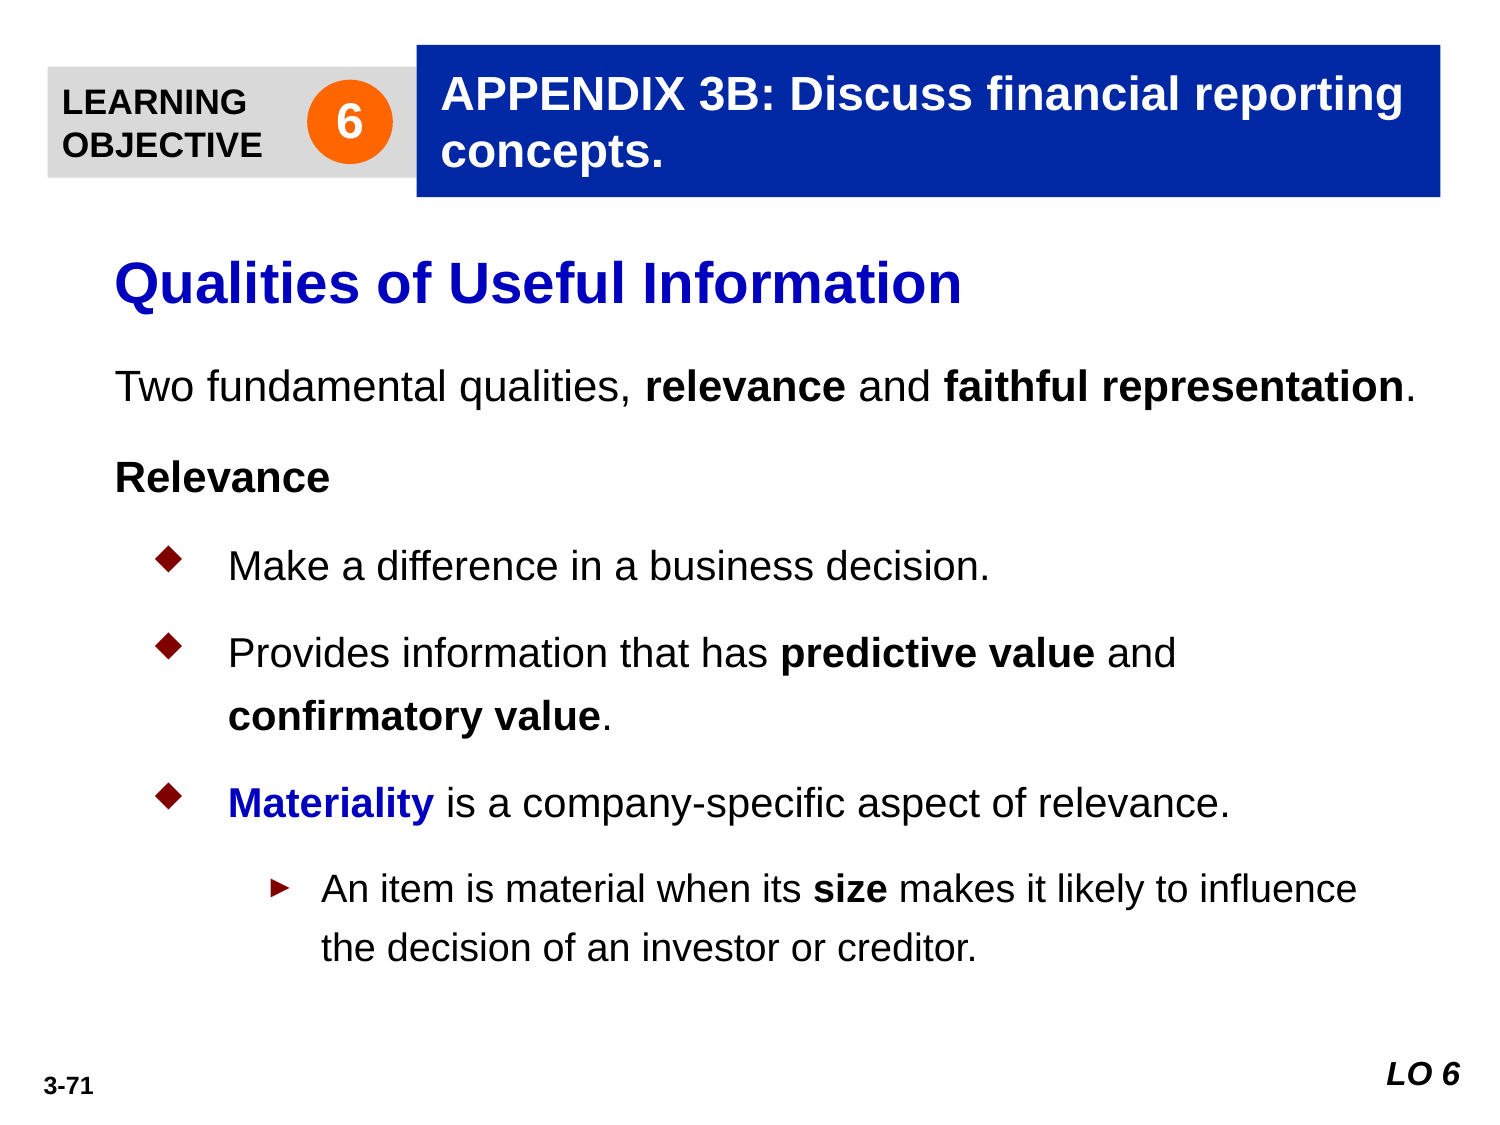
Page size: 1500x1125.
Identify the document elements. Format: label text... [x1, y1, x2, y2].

text_box LO 6 [1324, 1044, 1475, 1100]
text_box Qualities of Useful Information [99, 237, 1438, 323]
text_box APPENDIX 3B: Discuss financial reporting concepts. [416, 44, 1441, 198]
text_box Two fundamental qualities, relevance and faithful representation. Relevance Make a difference in a business decision. Provides information that has predictive value and confirmatory value. Materiality is a company-specific aspect of relevance. An item is material when its size makes it likely to influence the decision of an investor or creditor. [99, 337, 1438, 977]
text_box LEARNING OBJECTIVE [47, 66, 416, 178]
text_box 6 [307, 79, 393, 165]
